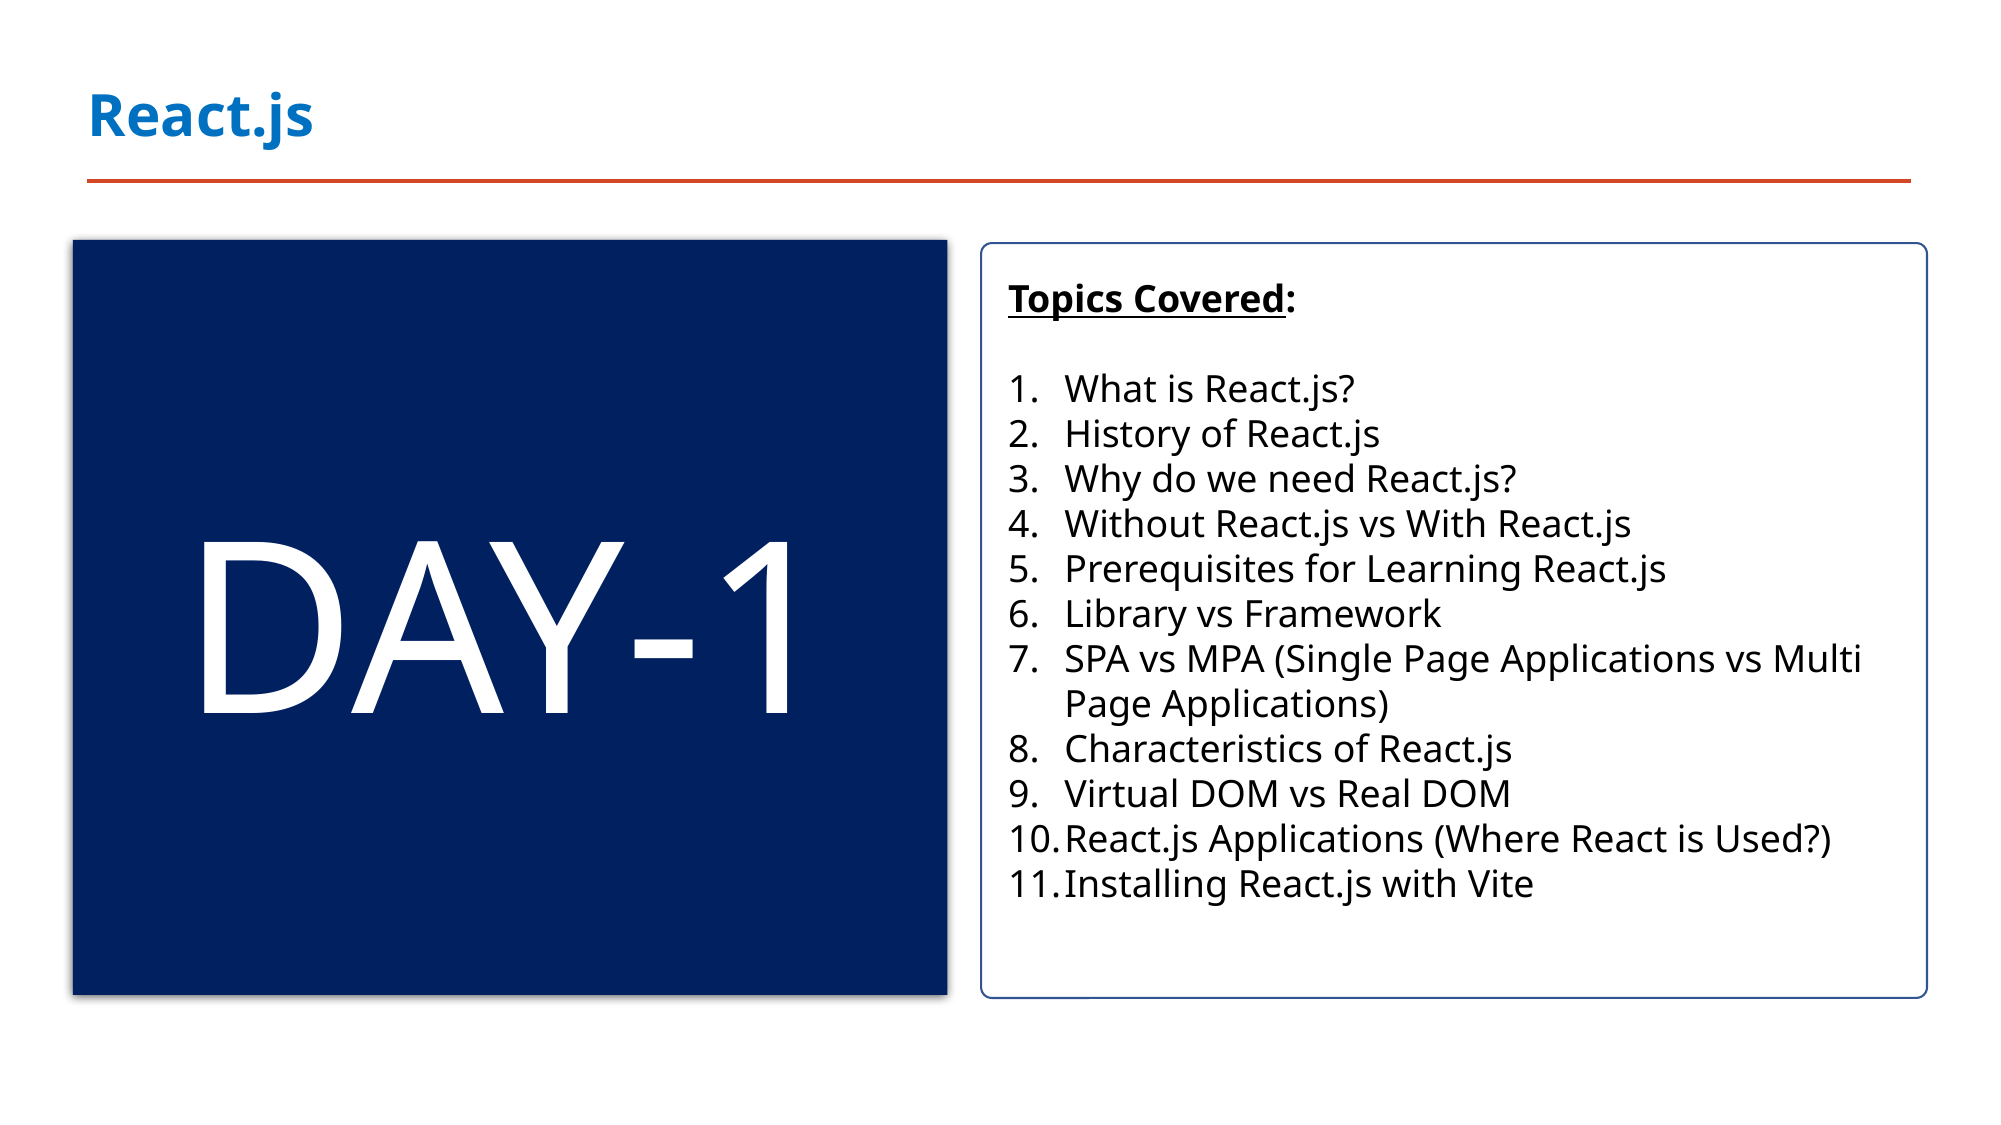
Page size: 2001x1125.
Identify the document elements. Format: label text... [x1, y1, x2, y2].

text_box DAY-1 [72, 239, 948, 995]
text_box [980, 242, 1929, 1000]
text_box Topics Covered: What is React.js? History of React.js Why do we need React.js? Without React.js vs With React.js Prerequisites for Learning React.js Library vs Framework SPA vs MPA (Single Page Applications vs Multi Page Applications) Characteristics of React.js Virtual DOM vs Real DOM React.js Applications (Where React is Used?) Installing React.js with Vite [993, 267, 1912, 913]
title React.js [72, 70, 1912, 163]
